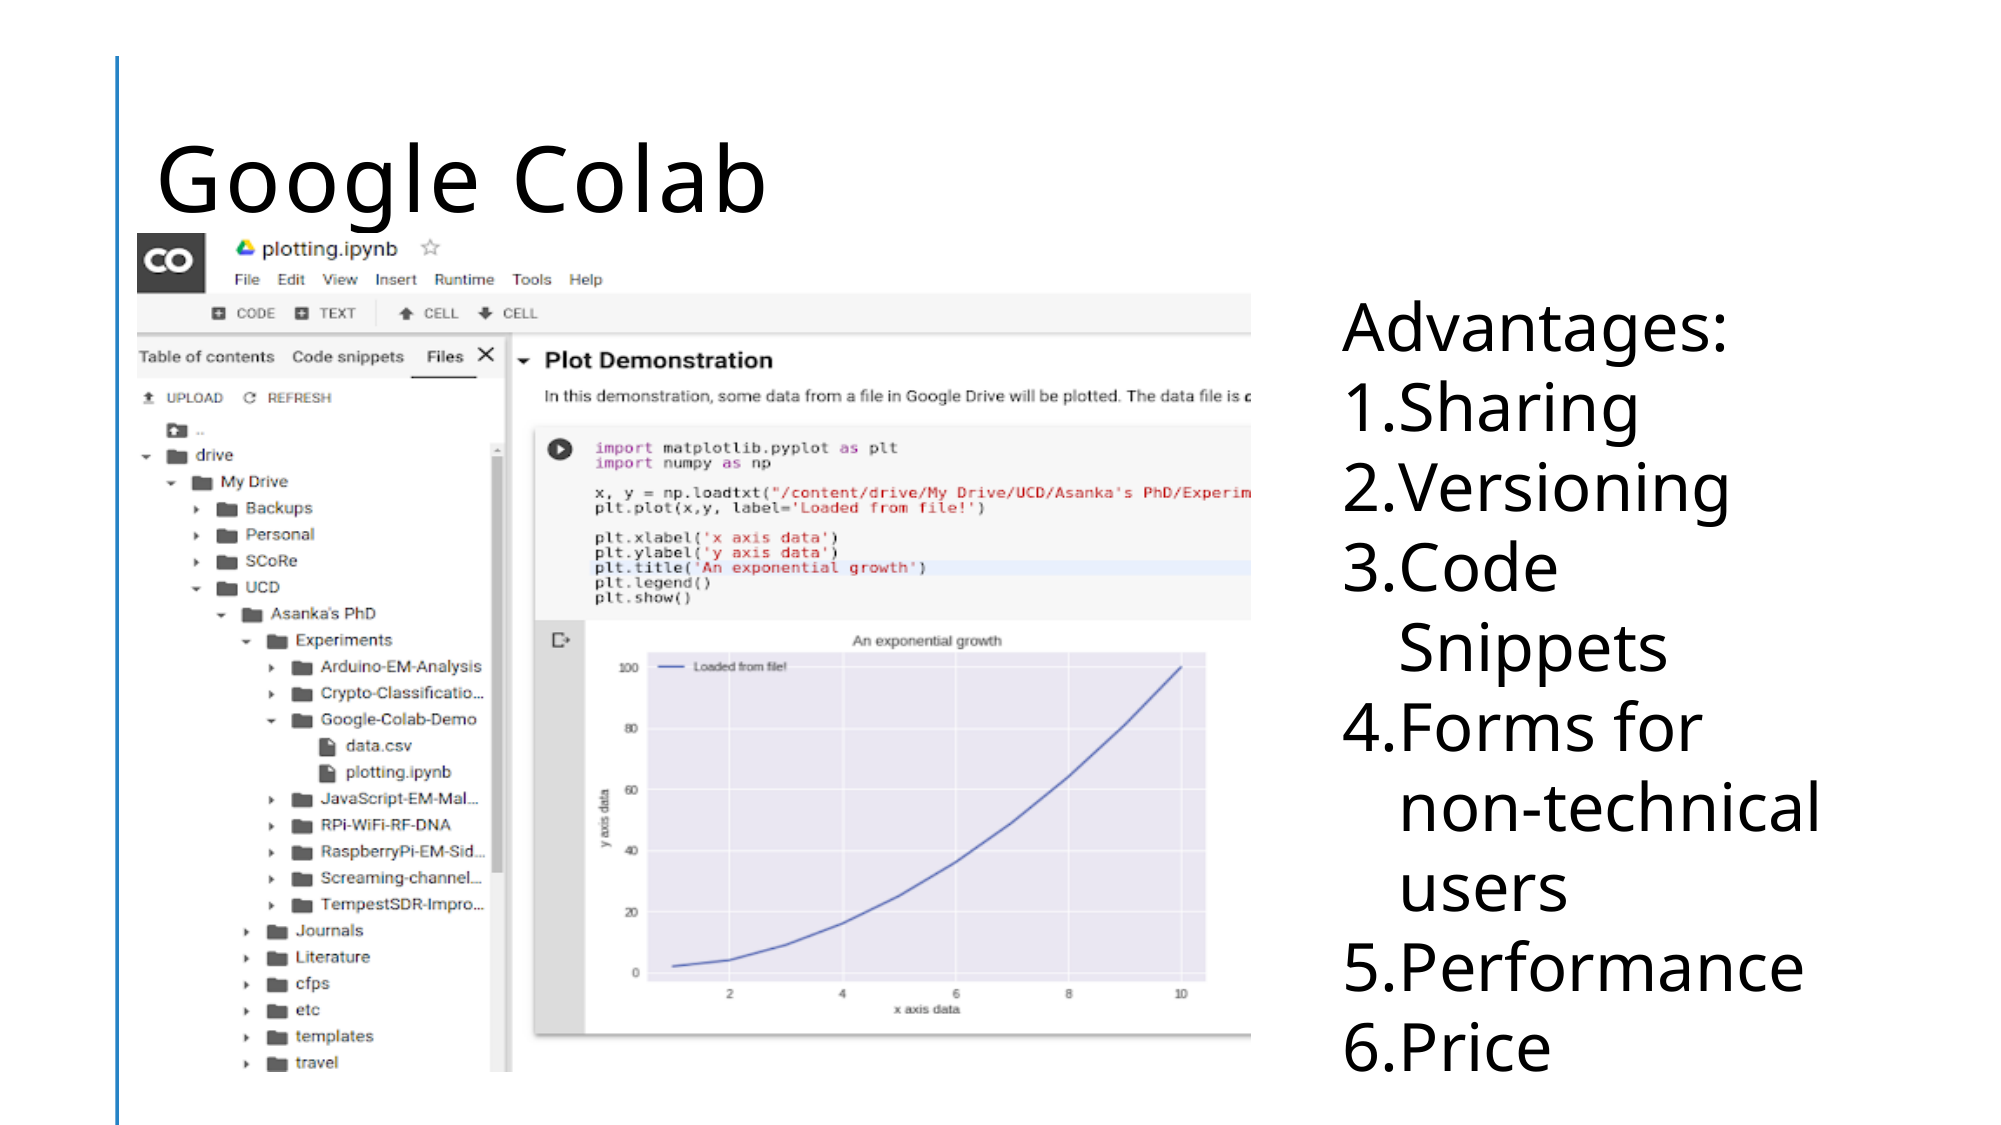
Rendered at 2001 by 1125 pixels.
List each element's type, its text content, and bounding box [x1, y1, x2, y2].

text_box Advantages: Sharing Versioning Code Snippets Forms for non-technical users Performance Price [1327, 277, 1863, 1092]
picture [137, 233, 1251, 1072]
title Google Colab [137, 59, 1863, 278]
